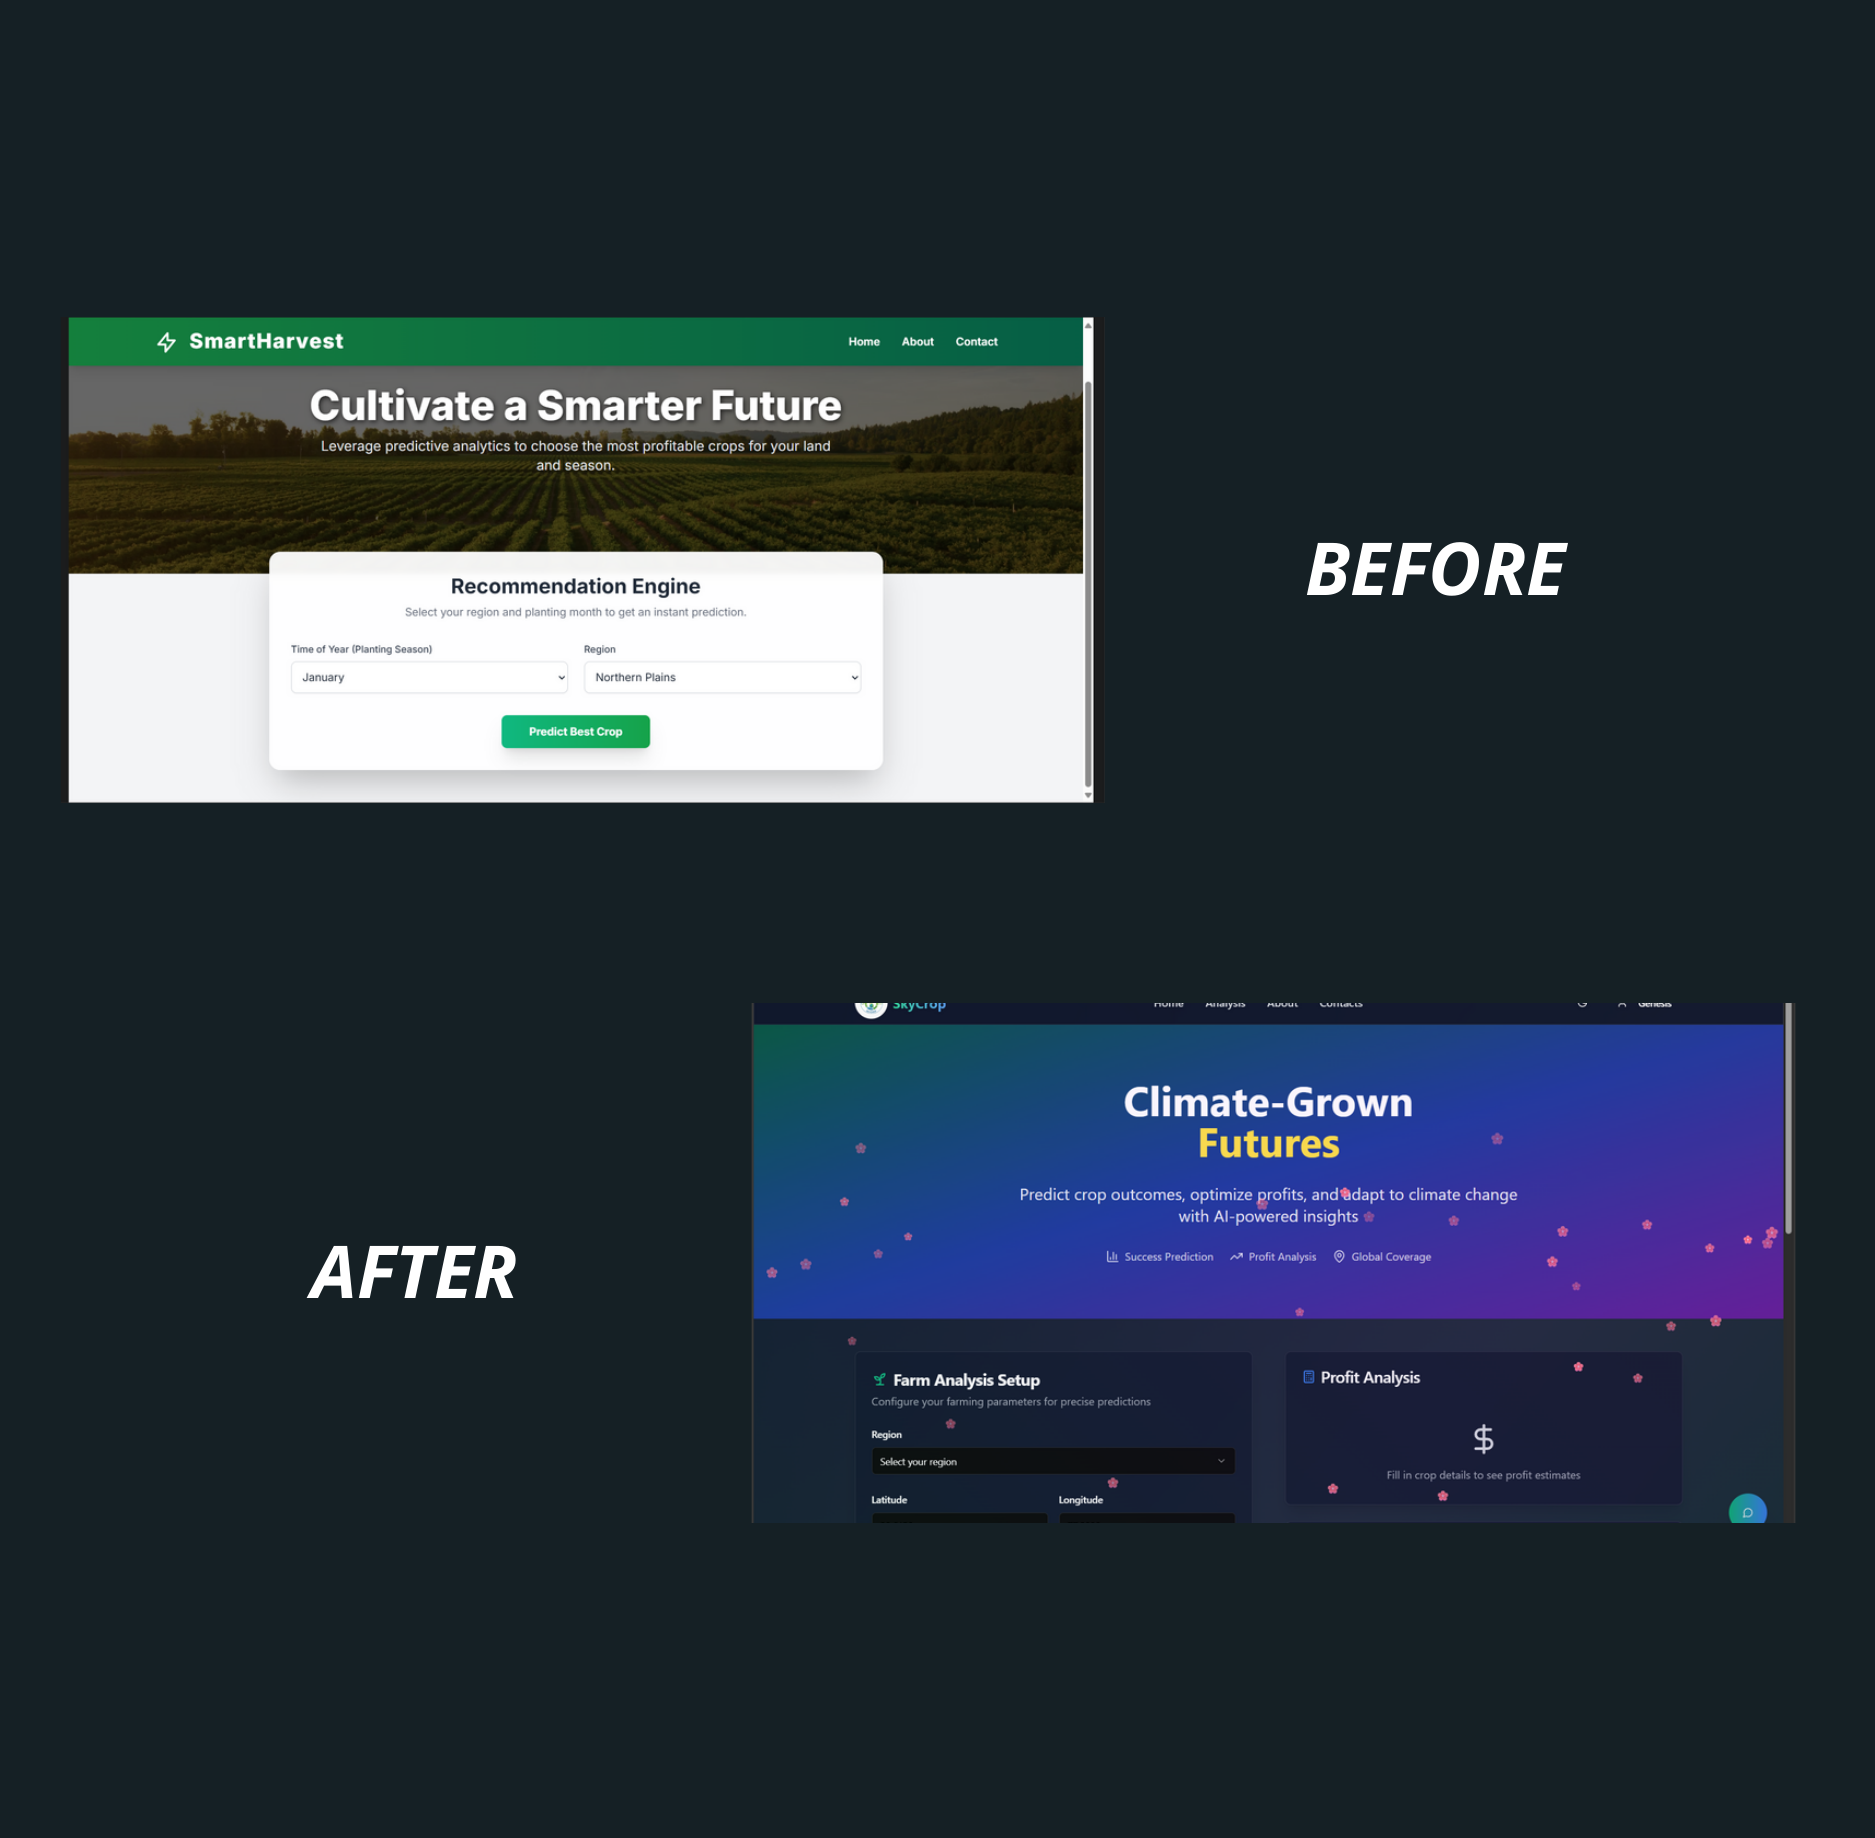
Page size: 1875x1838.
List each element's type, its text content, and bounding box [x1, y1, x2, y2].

text_box [751, 1003, 1796, 1523]
text_box AFTER [305, 1197, 525, 1314]
text_box BEFORE [1300, 494, 1571, 610]
text_box [60, 317, 1105, 803]
